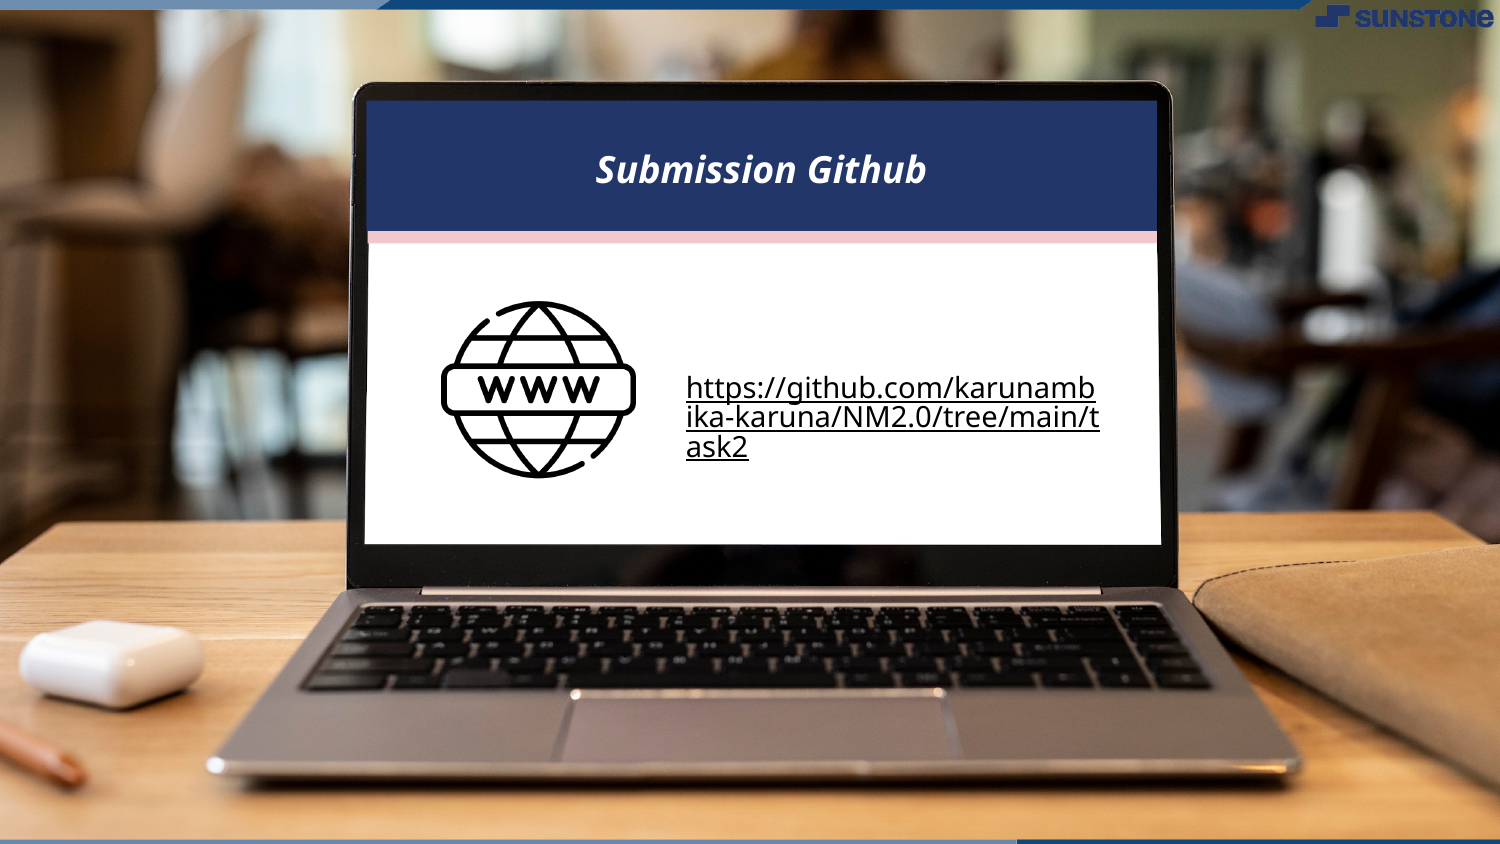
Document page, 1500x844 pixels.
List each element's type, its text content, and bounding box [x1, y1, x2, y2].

list https://github.com/karunambika-karuna/NM2.0/tree/main/task2 [670, 144, 1118, 635]
picture [0, 0, 1500, 844]
list Submission Github [432, 131, 1091, 206]
